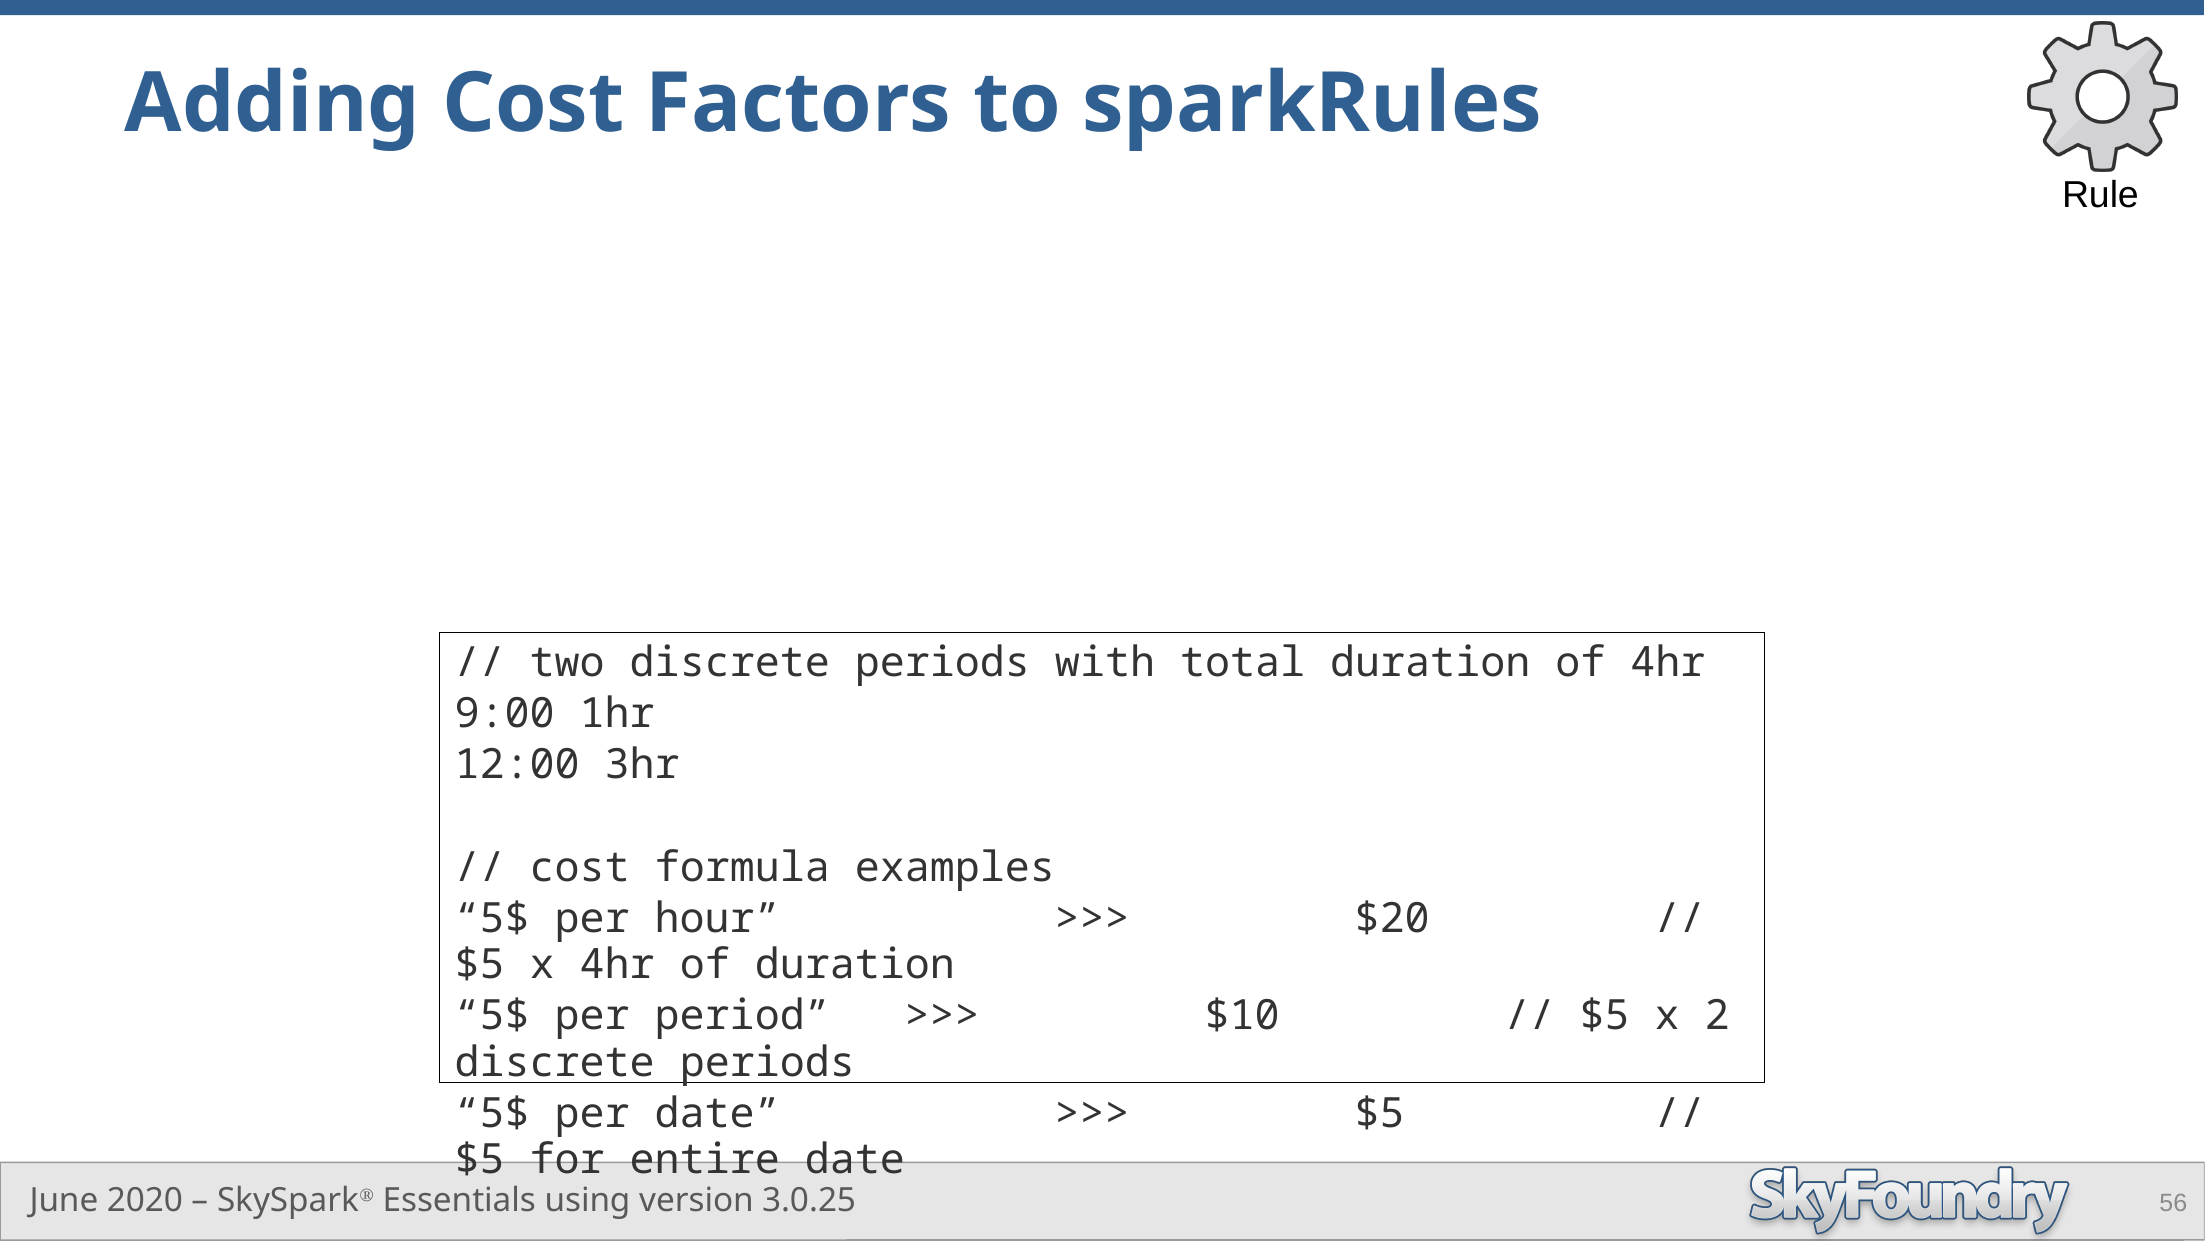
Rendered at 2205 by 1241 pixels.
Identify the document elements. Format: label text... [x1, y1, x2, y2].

picture [1739, 1145, 2076, 1170]
picture [1739, 1236, 2076, 1241]
text_box // two discrete periods with total duration of 4hr 9:00 1hr 12:00 3hr // cost formula examples “5$ per hour” >>> $20 // $5 x 4hr of duration “5$ per period” >>> $10 // $5 x 2 discrete periods “5$ per date” >>> $5 // $5 for entire date [439, 632, 1765, 1083]
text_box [2027, 20, 2178, 225]
text_box [312, 1124, 613, 1200]
title Adding Cost Factors to sparkRules [110, 49, 2021, 158]
slide_number 56 [1706, 1170, 2203, 1236]
